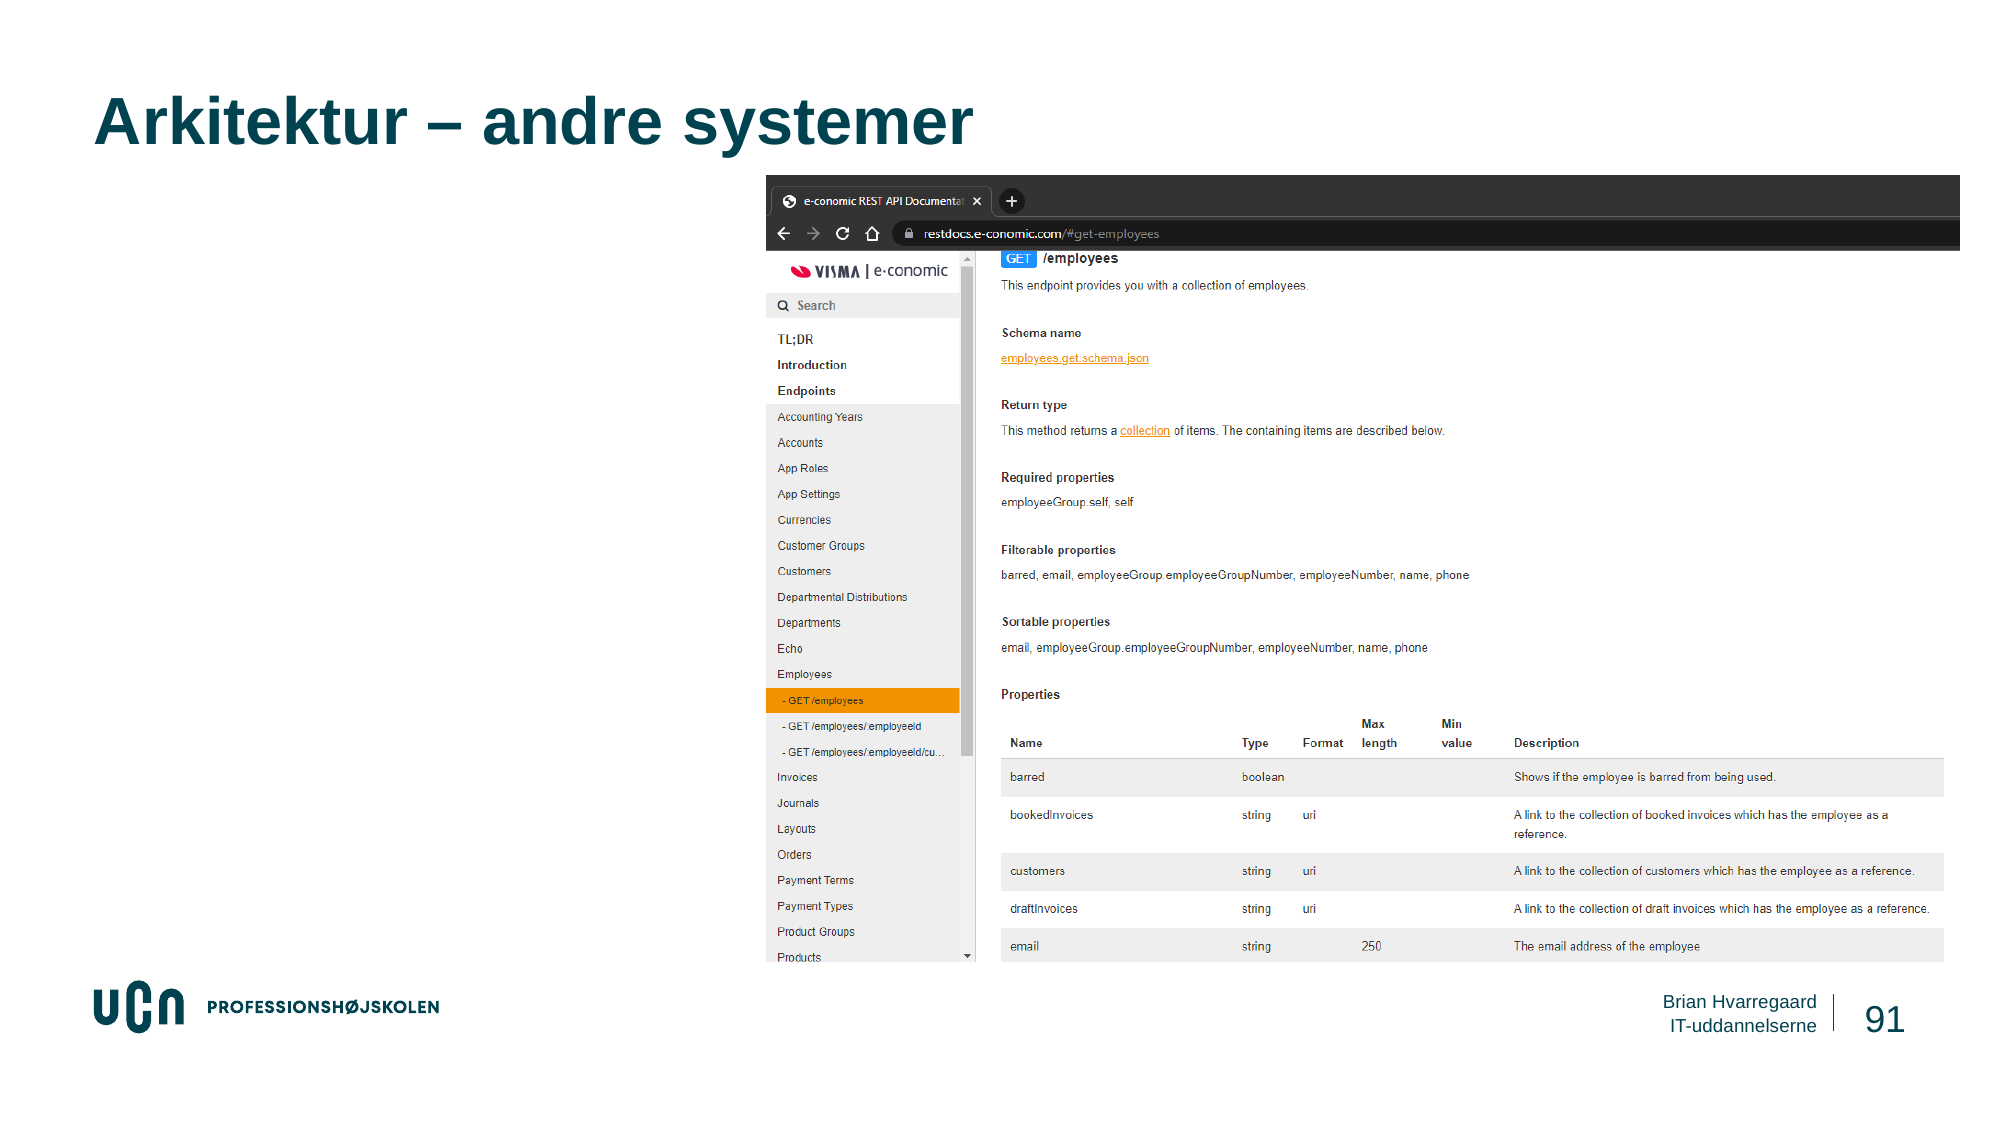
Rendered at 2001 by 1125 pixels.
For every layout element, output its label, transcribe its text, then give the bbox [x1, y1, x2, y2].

slide_number 91 [1834, 962, 1907, 1041]
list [766, 175, 1960, 962]
title Arkitektur – andre systemer [93, 88, 1907, 238]
